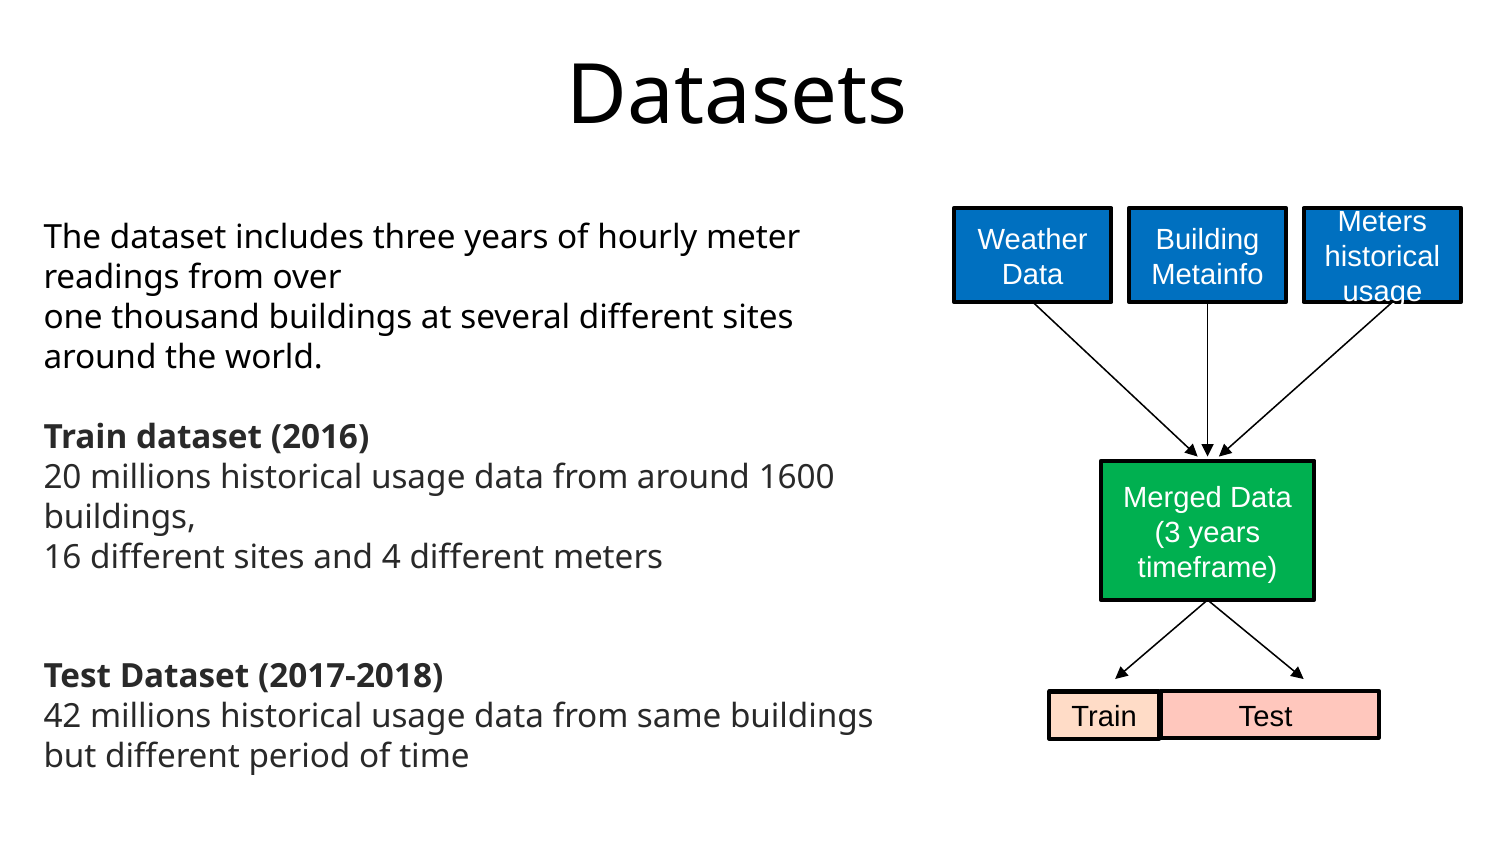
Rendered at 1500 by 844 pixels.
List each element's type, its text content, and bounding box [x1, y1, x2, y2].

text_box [953, 207, 1462, 739]
title Datasets [131, 55, 1344, 125]
text_box The dataset includes three years of hourly meter readings from over one thousand buildings at several different sites around the world. Train dataset (2016) 20 millions historical usage data from around 1600 buildings, 16 different sites and 4 different meters Test Dataset (2017-2018) 42 millions historical usage data from same buildings but different period of time [28, 208, 922, 822]
